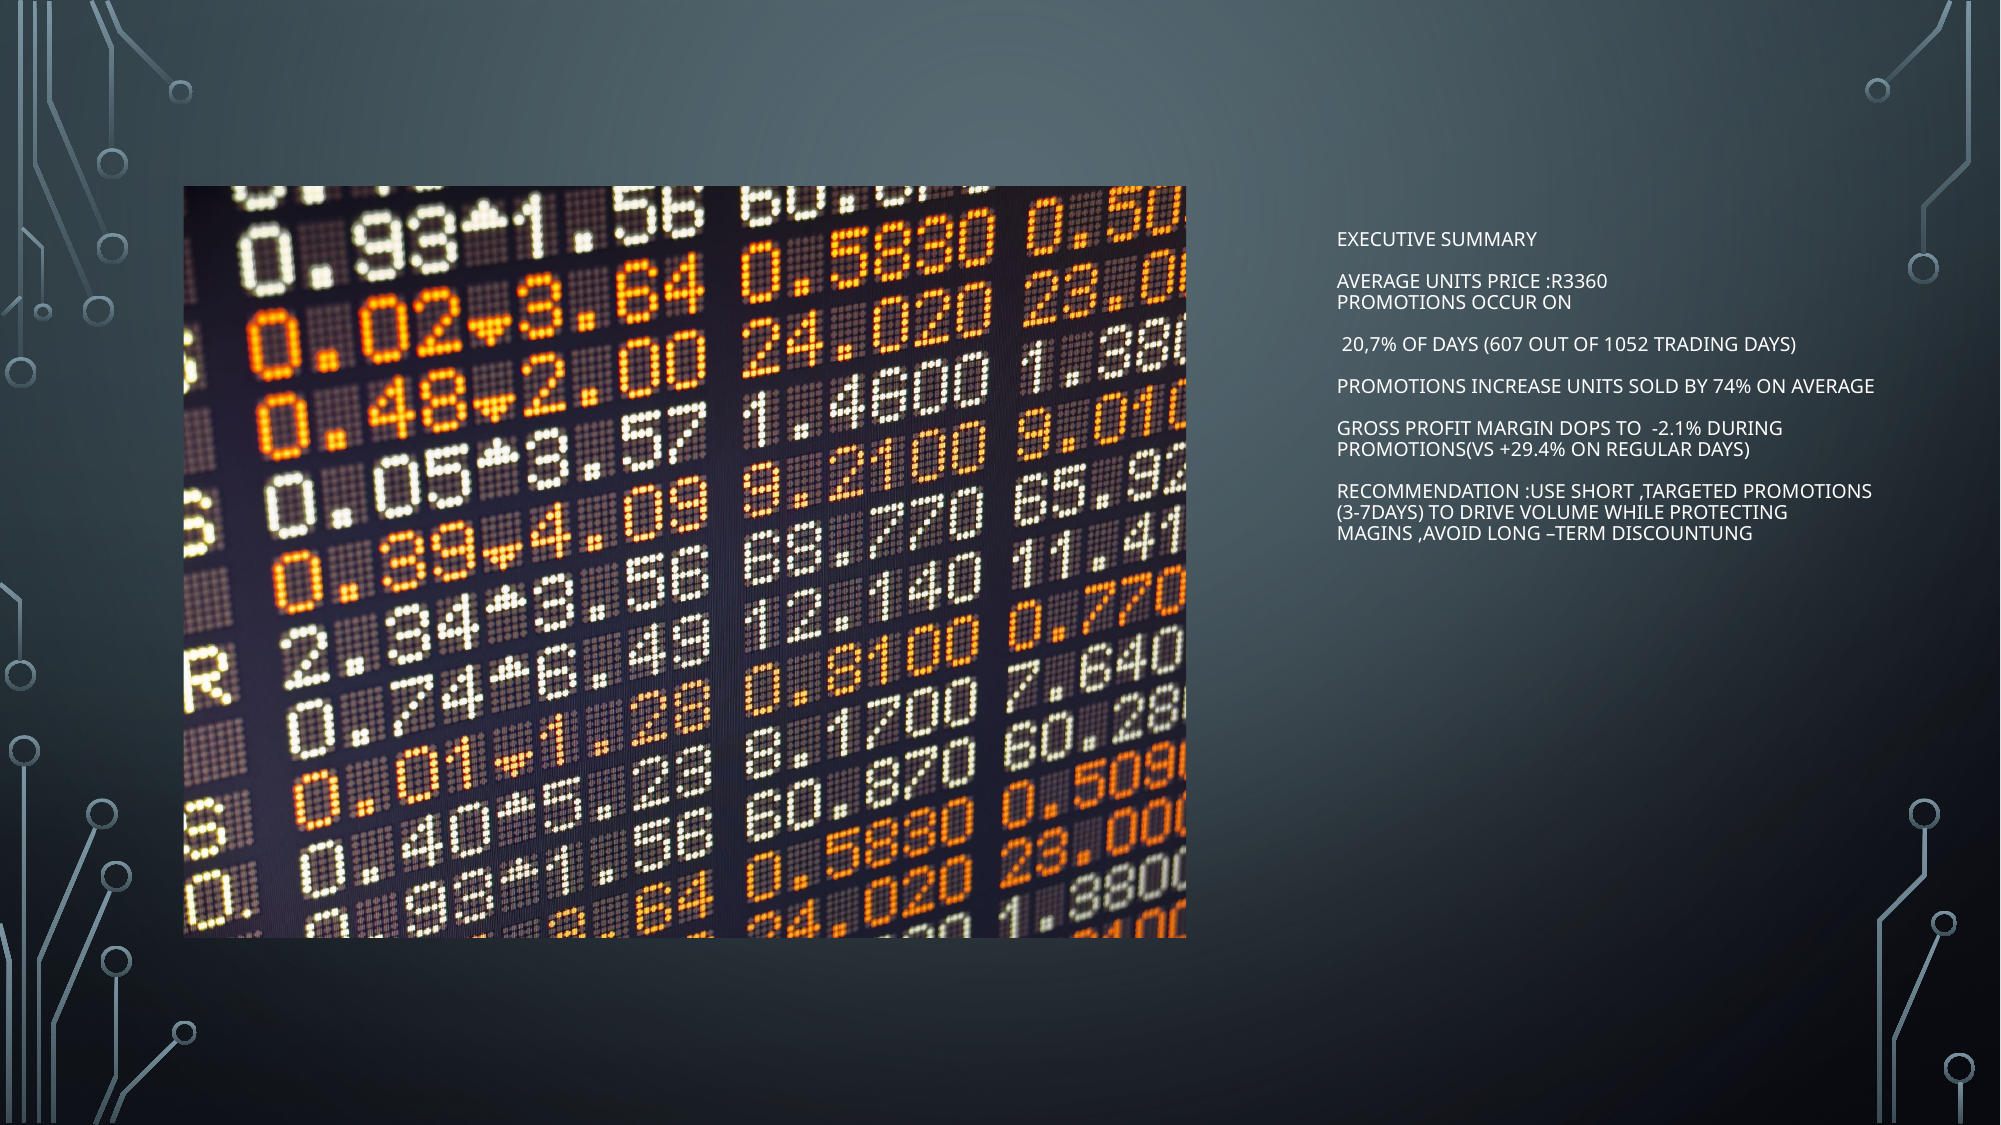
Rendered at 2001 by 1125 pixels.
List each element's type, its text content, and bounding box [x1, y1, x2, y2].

picture [183, 186, 1187, 938]
title Executive Summary Average units Price :R3360 Promotions occur on 20,7% of days (607 out of 1052 trading days) Promotions increase units sold by 74% on average Gross profit margin dops to -2.1% during promotions(vs +29.4% on regular days) Recommendation :Use short ,targeted promotions (3-7days) to drive volume while protecting magins ,Avoid long –term discountung [1321, 182, 1895, 576]
